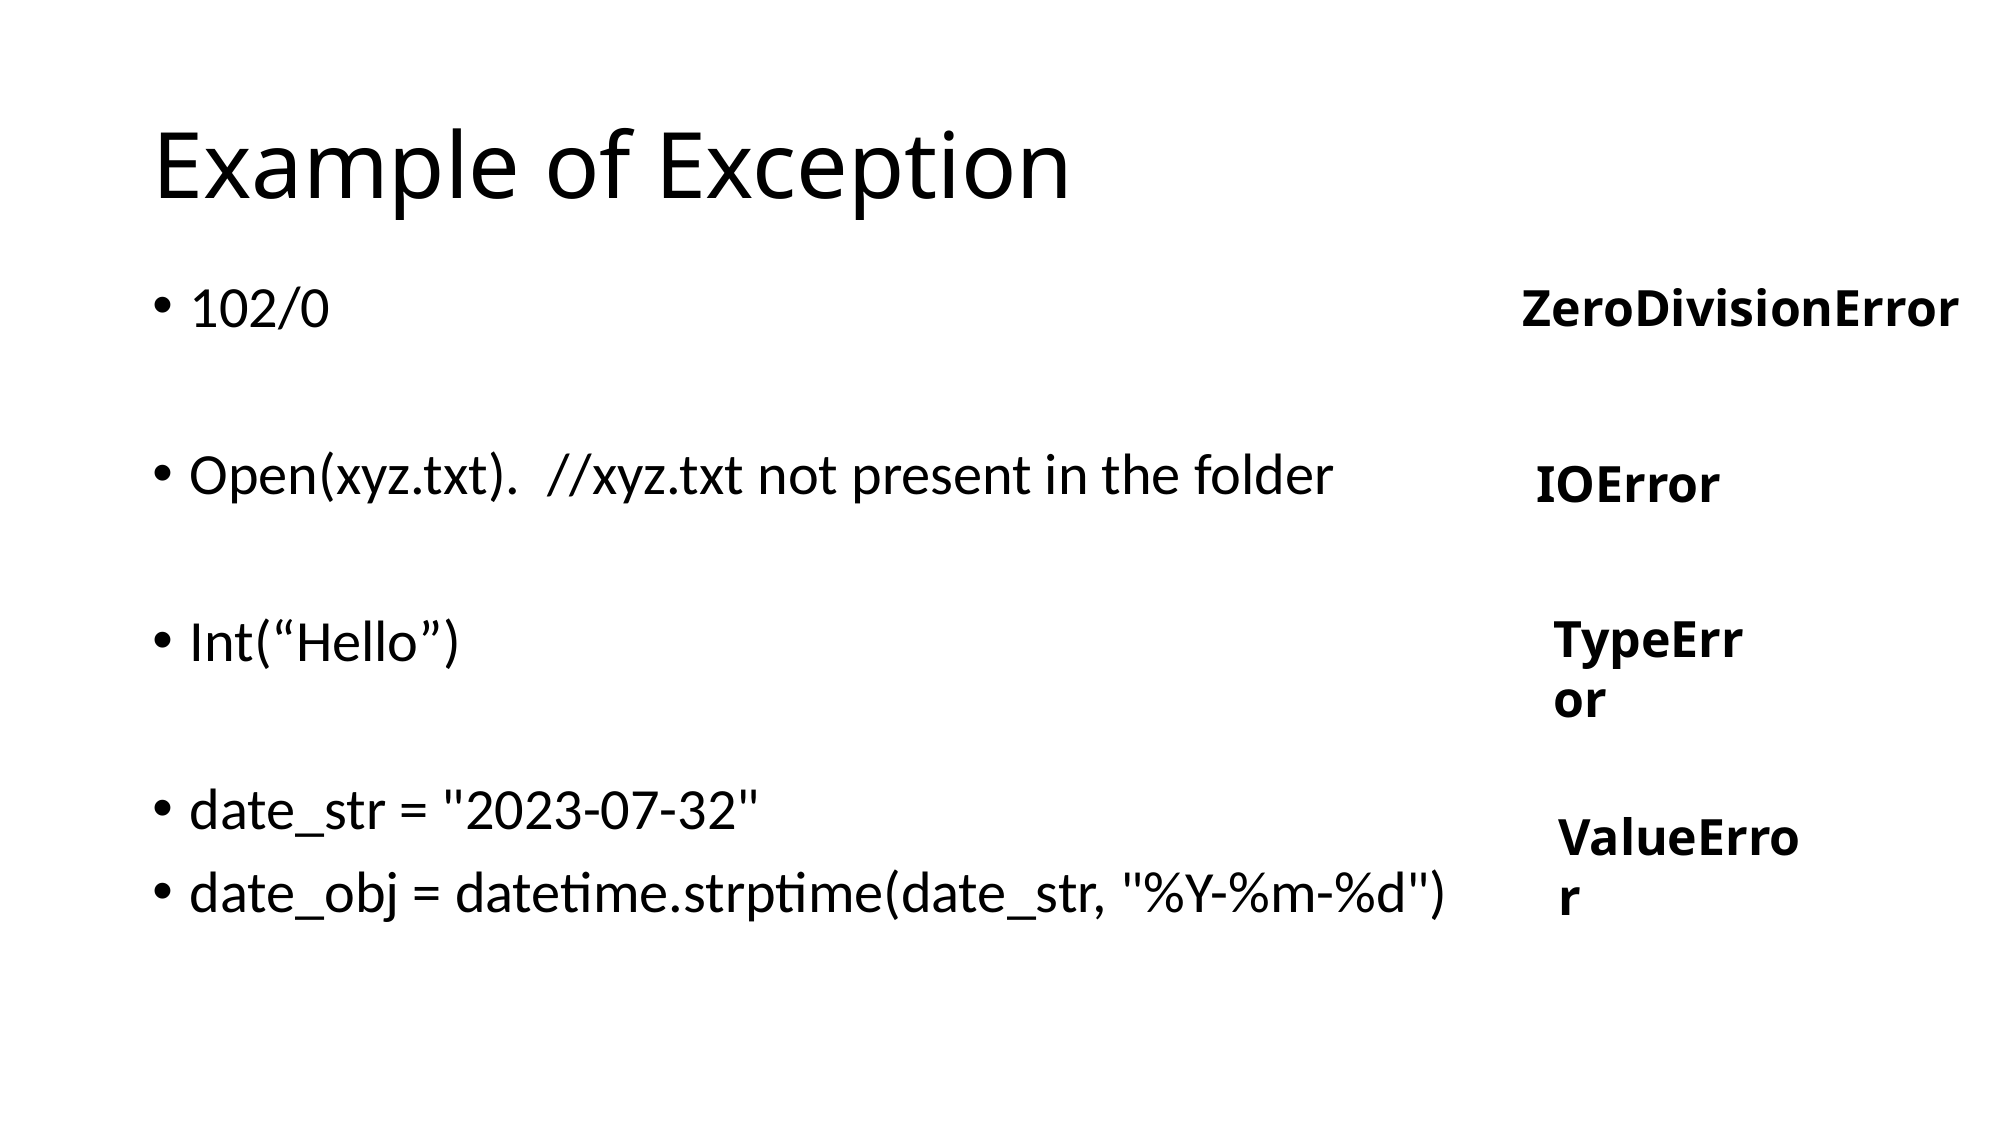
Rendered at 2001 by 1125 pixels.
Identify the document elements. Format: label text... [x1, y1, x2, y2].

title Example of Exception [137, 59, 1863, 278]
text_box TypeError [1538, 600, 1782, 736]
text_box ZeroDivisionError [1508, 269, 1975, 345]
text_box IOError [1521, 444, 1737, 520]
list 102/0 Open(xyz.txt). //xyz.txt not present in the folder Int(“Hello”) date_str = "2023-07-32" date_obj = datetime.strptime(date_str, "%Y-%m-%d") [137, 269, 1480, 984]
text_box ValueError [1543, 797, 1828, 933]
